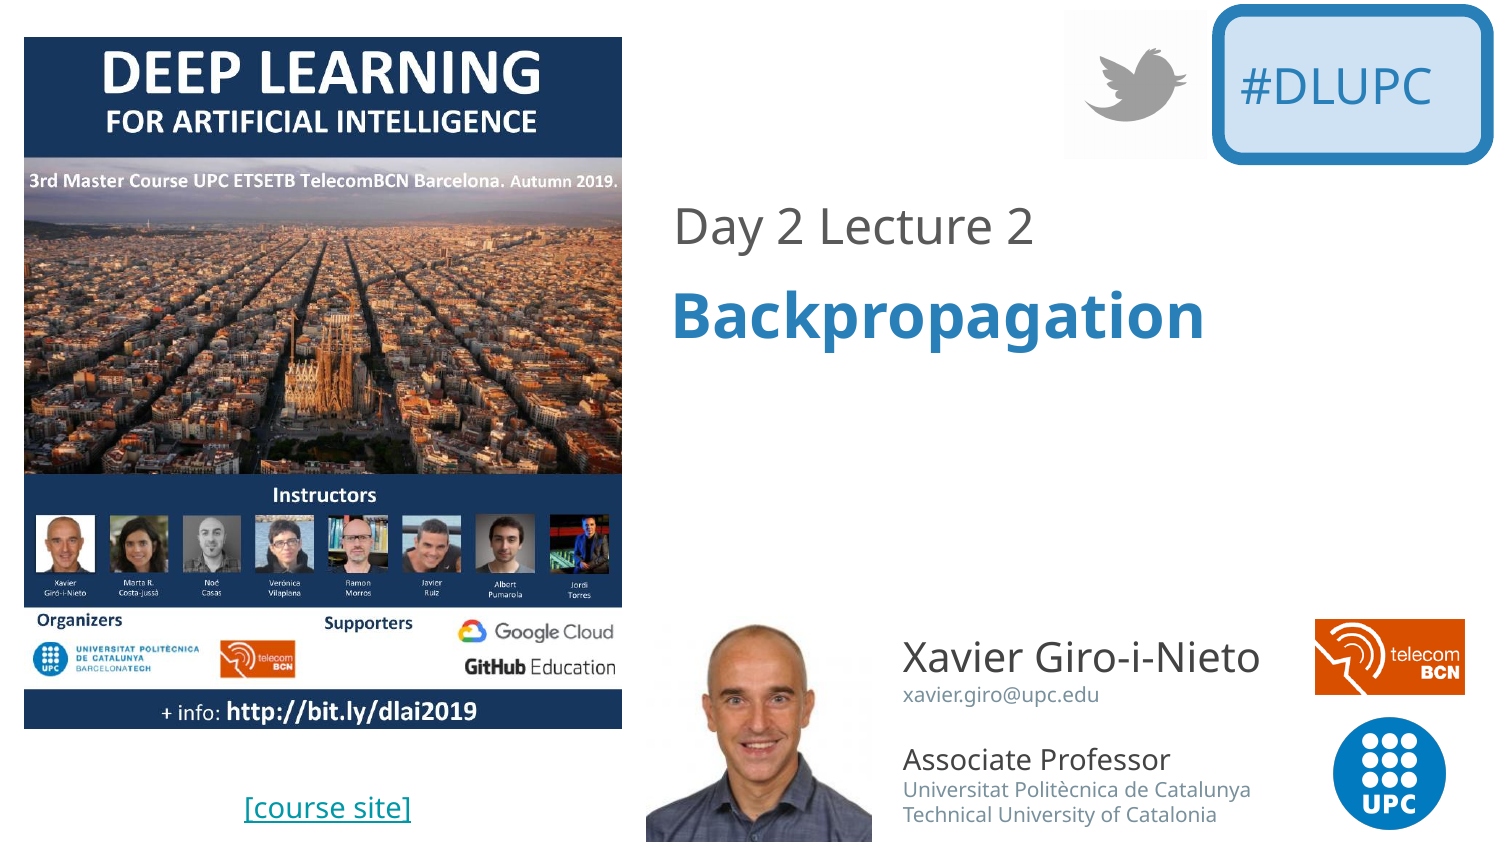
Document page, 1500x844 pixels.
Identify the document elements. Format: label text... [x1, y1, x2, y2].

text_box Backpropagation [655, 261, 1458, 402]
text_box Day 2 Lecture 2 [658, 79, 1500, 270]
text_box [course site] [24, 774, 631, 836]
text_box #DLUPC [1218, 10, 1488, 159]
text_box Xavier Giro-i-Nieto xavier.giro@upc.edu [887, 616, 1313, 726]
picture [1305, 609, 1474, 844]
picture [1063, 10, 1207, 160]
picture [24, 37, 622, 729]
picture [646, 615, 872, 842]
text_box Associate Professor Universitat Politècnica de Catalunya Technical University of Catalonia [887, 726, 1313, 844]
